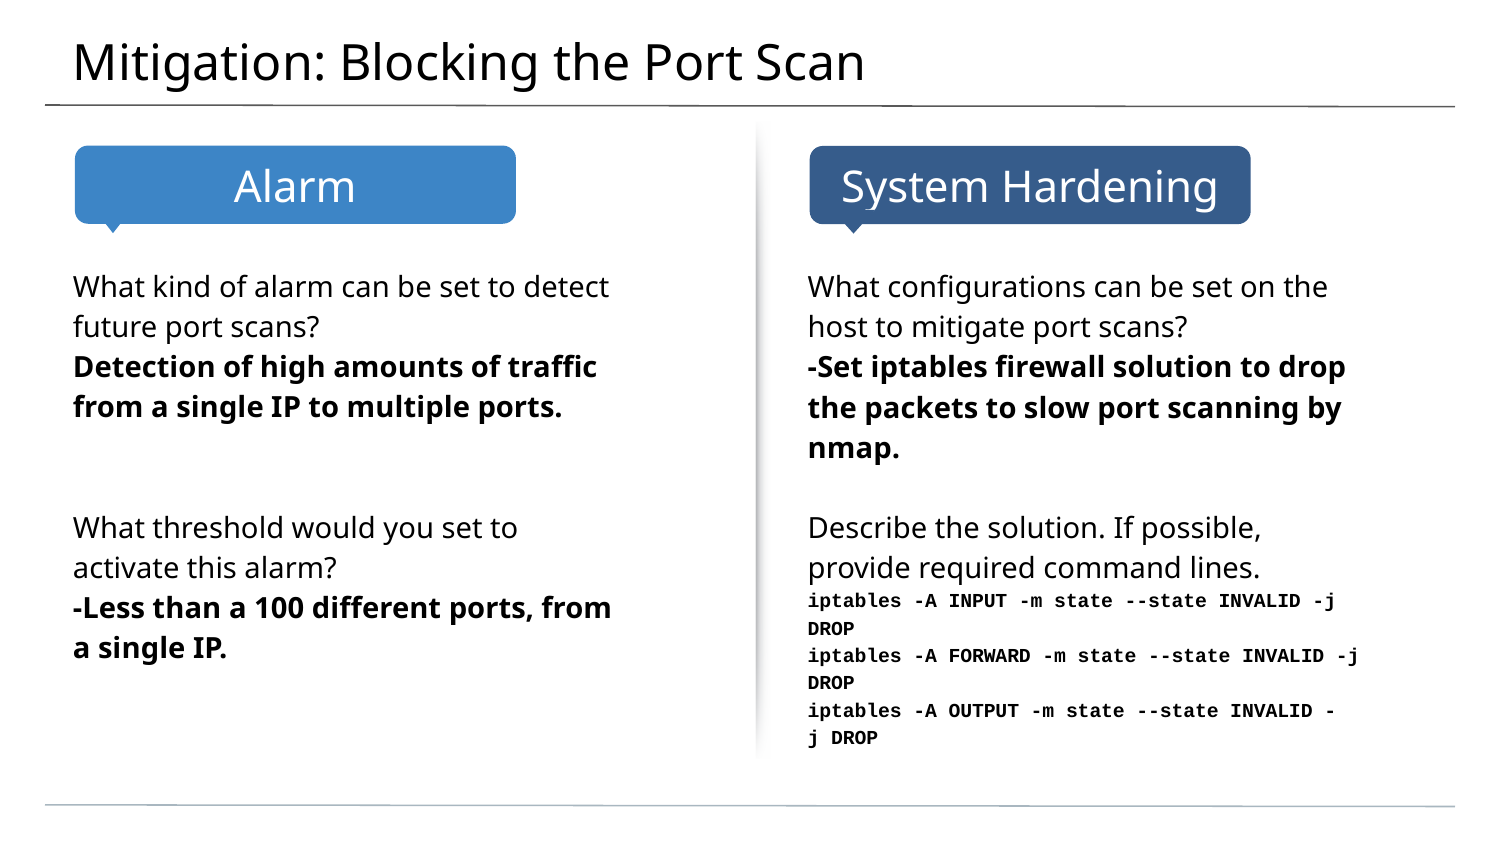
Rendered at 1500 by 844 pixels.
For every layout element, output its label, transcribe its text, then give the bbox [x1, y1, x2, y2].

title Mitigation: Blocking the Port Scan [0, 0, 1500, 88]
subtitle What configurations can be set on the host to mitigate port scans? -Set iptables firewall solution to drop the packets to slow port scanning by nmap. Describe the solution. If possible, provide required command lines. iptables -A INPUT -m state --state INVALID -j DROP iptables -A FORWARD -m state --state INVALID -j DROP iptables -A OUTPUT -m state --state INVALID -j DROP [732, 263, 1438, 805]
picture [703, 107, 839, 782]
subtitle What kind of alarm can be set to detect future port scans? Detection of high amounts of traffic from a single IP to multiple ports. What threshold would you set to activate this alarm? -Less than a 100 different ports, from a single IP. [0, 262, 704, 764]
